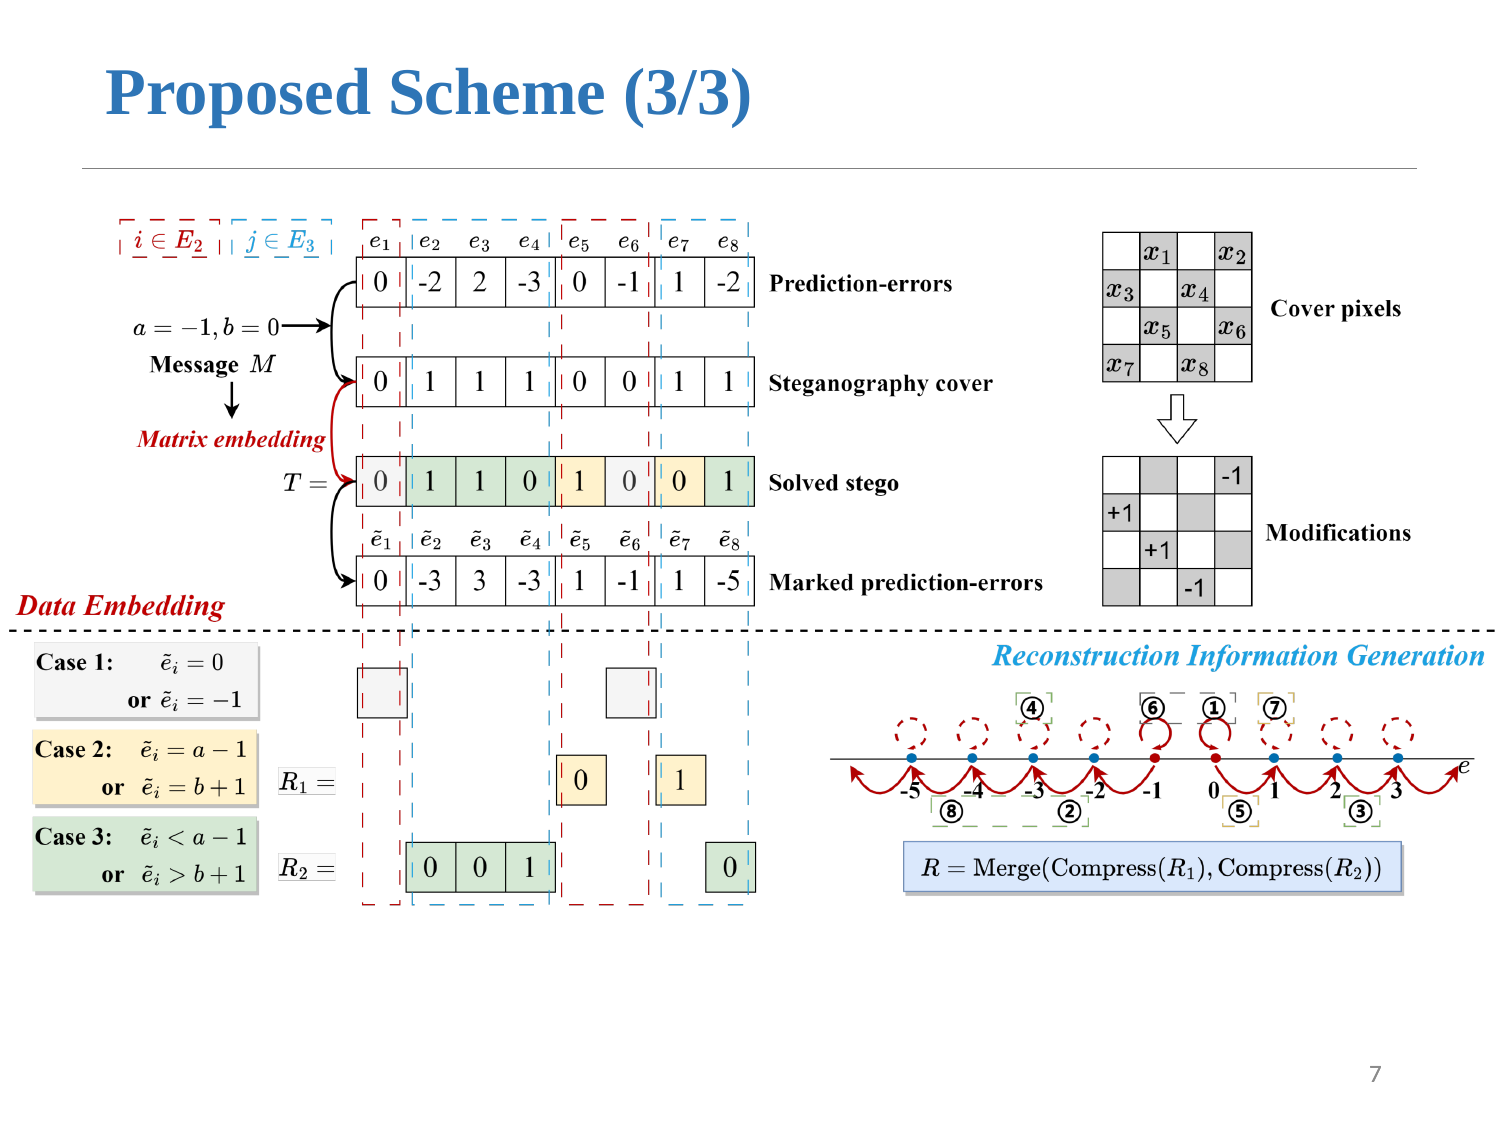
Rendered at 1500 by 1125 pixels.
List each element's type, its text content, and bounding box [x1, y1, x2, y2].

text_box Proposed Scheme (3/3) [90, 30, 1385, 156]
text_box 7 [1059, 1042, 1397, 1103]
picture [0, 207, 1500, 918]
